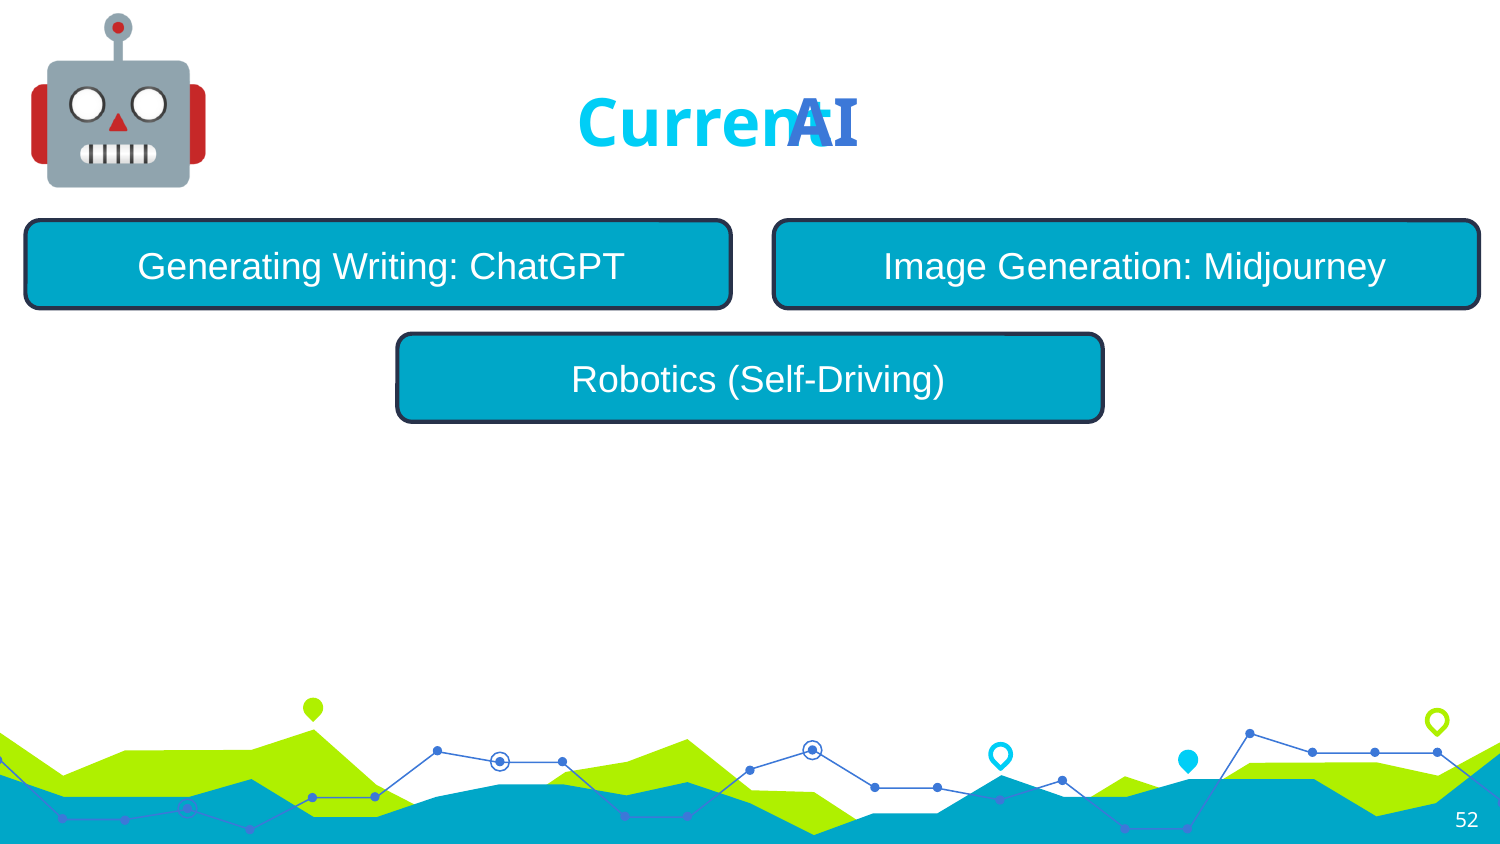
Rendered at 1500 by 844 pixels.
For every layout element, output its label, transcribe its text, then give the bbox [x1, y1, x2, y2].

picture [25, 7, 211, 193]
slide_number 52 [1403, 791, 1494, 844]
text_box Generating Writing: ChatGPT [23, 218, 733, 311]
text_box Image Generation: Midjourney [771, 218, 1482, 311]
text_box AI [754, 39, 927, 175]
text_box Robotics (Self-Driving) [395, 331, 1105, 424]
text_box Current [530, 39, 754, 175]
